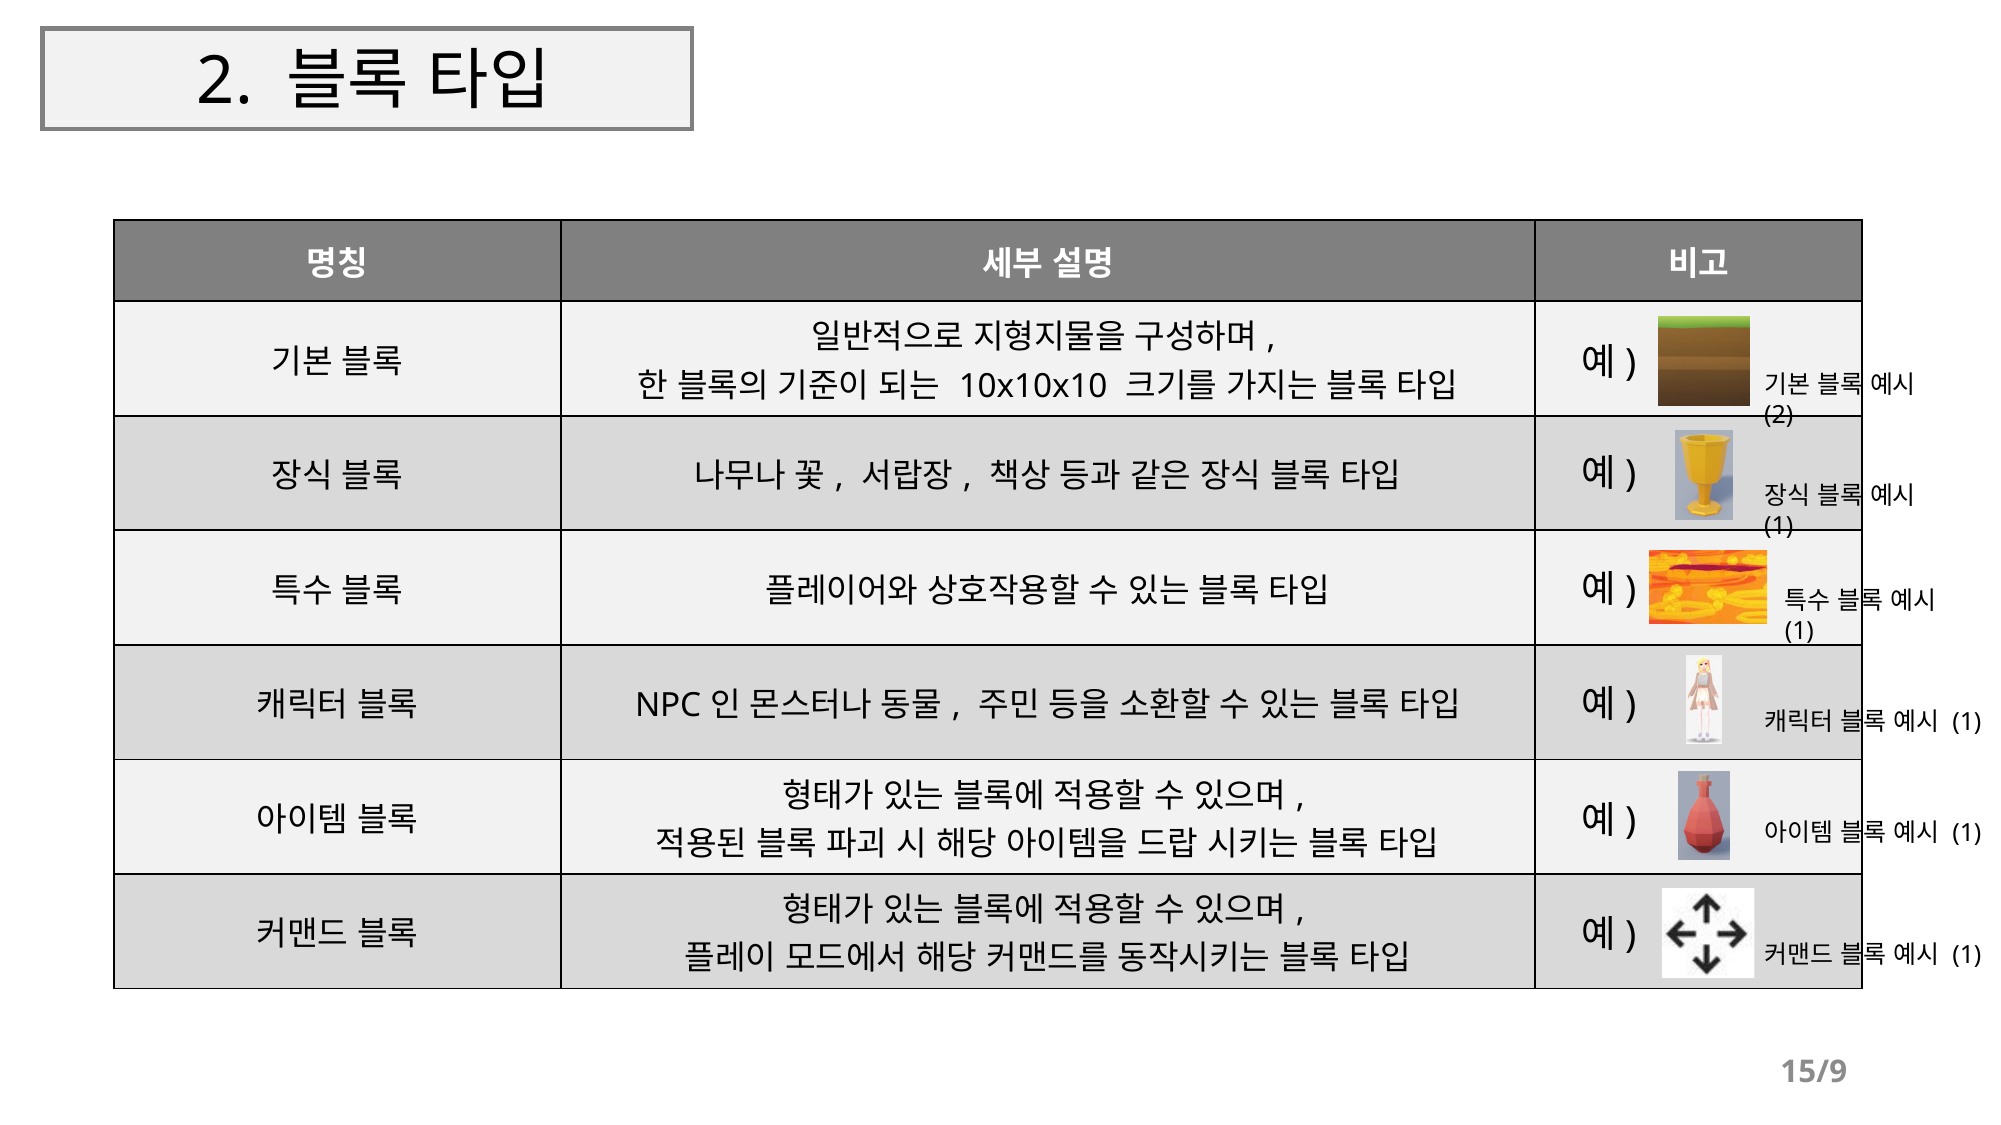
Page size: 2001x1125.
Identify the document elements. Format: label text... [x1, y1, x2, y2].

text_box 특수 블록 예시 (1) [1770, 577, 1989, 652]
picture [1661, 888, 1755, 978]
text_box 아이템 블록 예시 (1) [1749, 809, 2000, 854]
table_cell [1536, 531, 1861, 644]
table_cell [1536, 760, 1861, 873]
table_cell 플레이어와 상호작용할 수 있는 블록 타입 [562, 531, 1534, 644]
text_box 예) [1566, 789, 1659, 849]
text_box 예) [1566, 441, 1659, 502]
text_box 예) [1566, 672, 1659, 733]
picture [1678, 771, 1730, 860]
table_header 명칭 [115, 221, 560, 300]
table_cell 형태가 있는 블록에 적용할 수 있으며, 플레이 모드에서 해당 커맨드를 동작시키는 블록 타입 [562, 875, 1534, 988]
table_cell 일반적으로 지형지물을 구성하며, 한 블록의 기준이 되는 10x10x10 크기를 가지는 블록 타입 [562, 302, 1534, 415]
text_box 커맨드 블록 예시 (1) [1755, 930, 2000, 976]
table_cell 특수 블록 [115, 531, 560, 644]
slide_number 15/9 [1412, 1042, 1863, 1103]
title 2. 블록 타입 [63, 27, 685, 126]
text_box 기본 블록 예시 (2) [1749, 360, 1969, 436]
table_cell 캐릭터 블록 [115, 646, 560, 759]
text_box 장식 블록 예시 (1) [1749, 472, 1969, 547]
table_cell [1536, 302, 1861, 415]
table_cell 장식 블록 [115, 417, 560, 529]
table_cell [1536, 646, 1861, 759]
table_header 세부 설명 [562, 221, 1534, 300]
table_cell 형태가 있는 블록에 적용할 수 있으며, 적용된 블록 파괴 시 해당 아이템을 드랍 시키는 블록 타입 [562, 760, 1534, 873]
picture [1686, 655, 1722, 744]
text_box 예) [1566, 330, 1658, 391]
text_box 예) [1566, 557, 1649, 618]
picture [1658, 316, 1750, 406]
table_cell 기본 블록 [115, 302, 560, 415]
table_cell 커맨드 블록 [115, 875, 560, 988]
table_header 비고 [1536, 221, 1861, 300]
picture [1675, 430, 1733, 520]
table_cell [1536, 417, 1861, 529]
table_cell 아이템 블록 [115, 760, 560, 873]
table_cell [1536, 875, 1861, 988]
text_box 캐릭터 블록 예시 (1) [1749, 698, 2000, 743]
text_box 예) [1566, 902, 1659, 963]
picture [1649, 550, 1768, 624]
table_cell NPC인 몬스터나 동물, 주민 등을 소환할 수 있는 블록 타입 [562, 646, 1534, 759]
table_cell 나무나 꽃, 서랍장, 책상 등과 같은 장식 블록 타입 [562, 417, 1534, 529]
